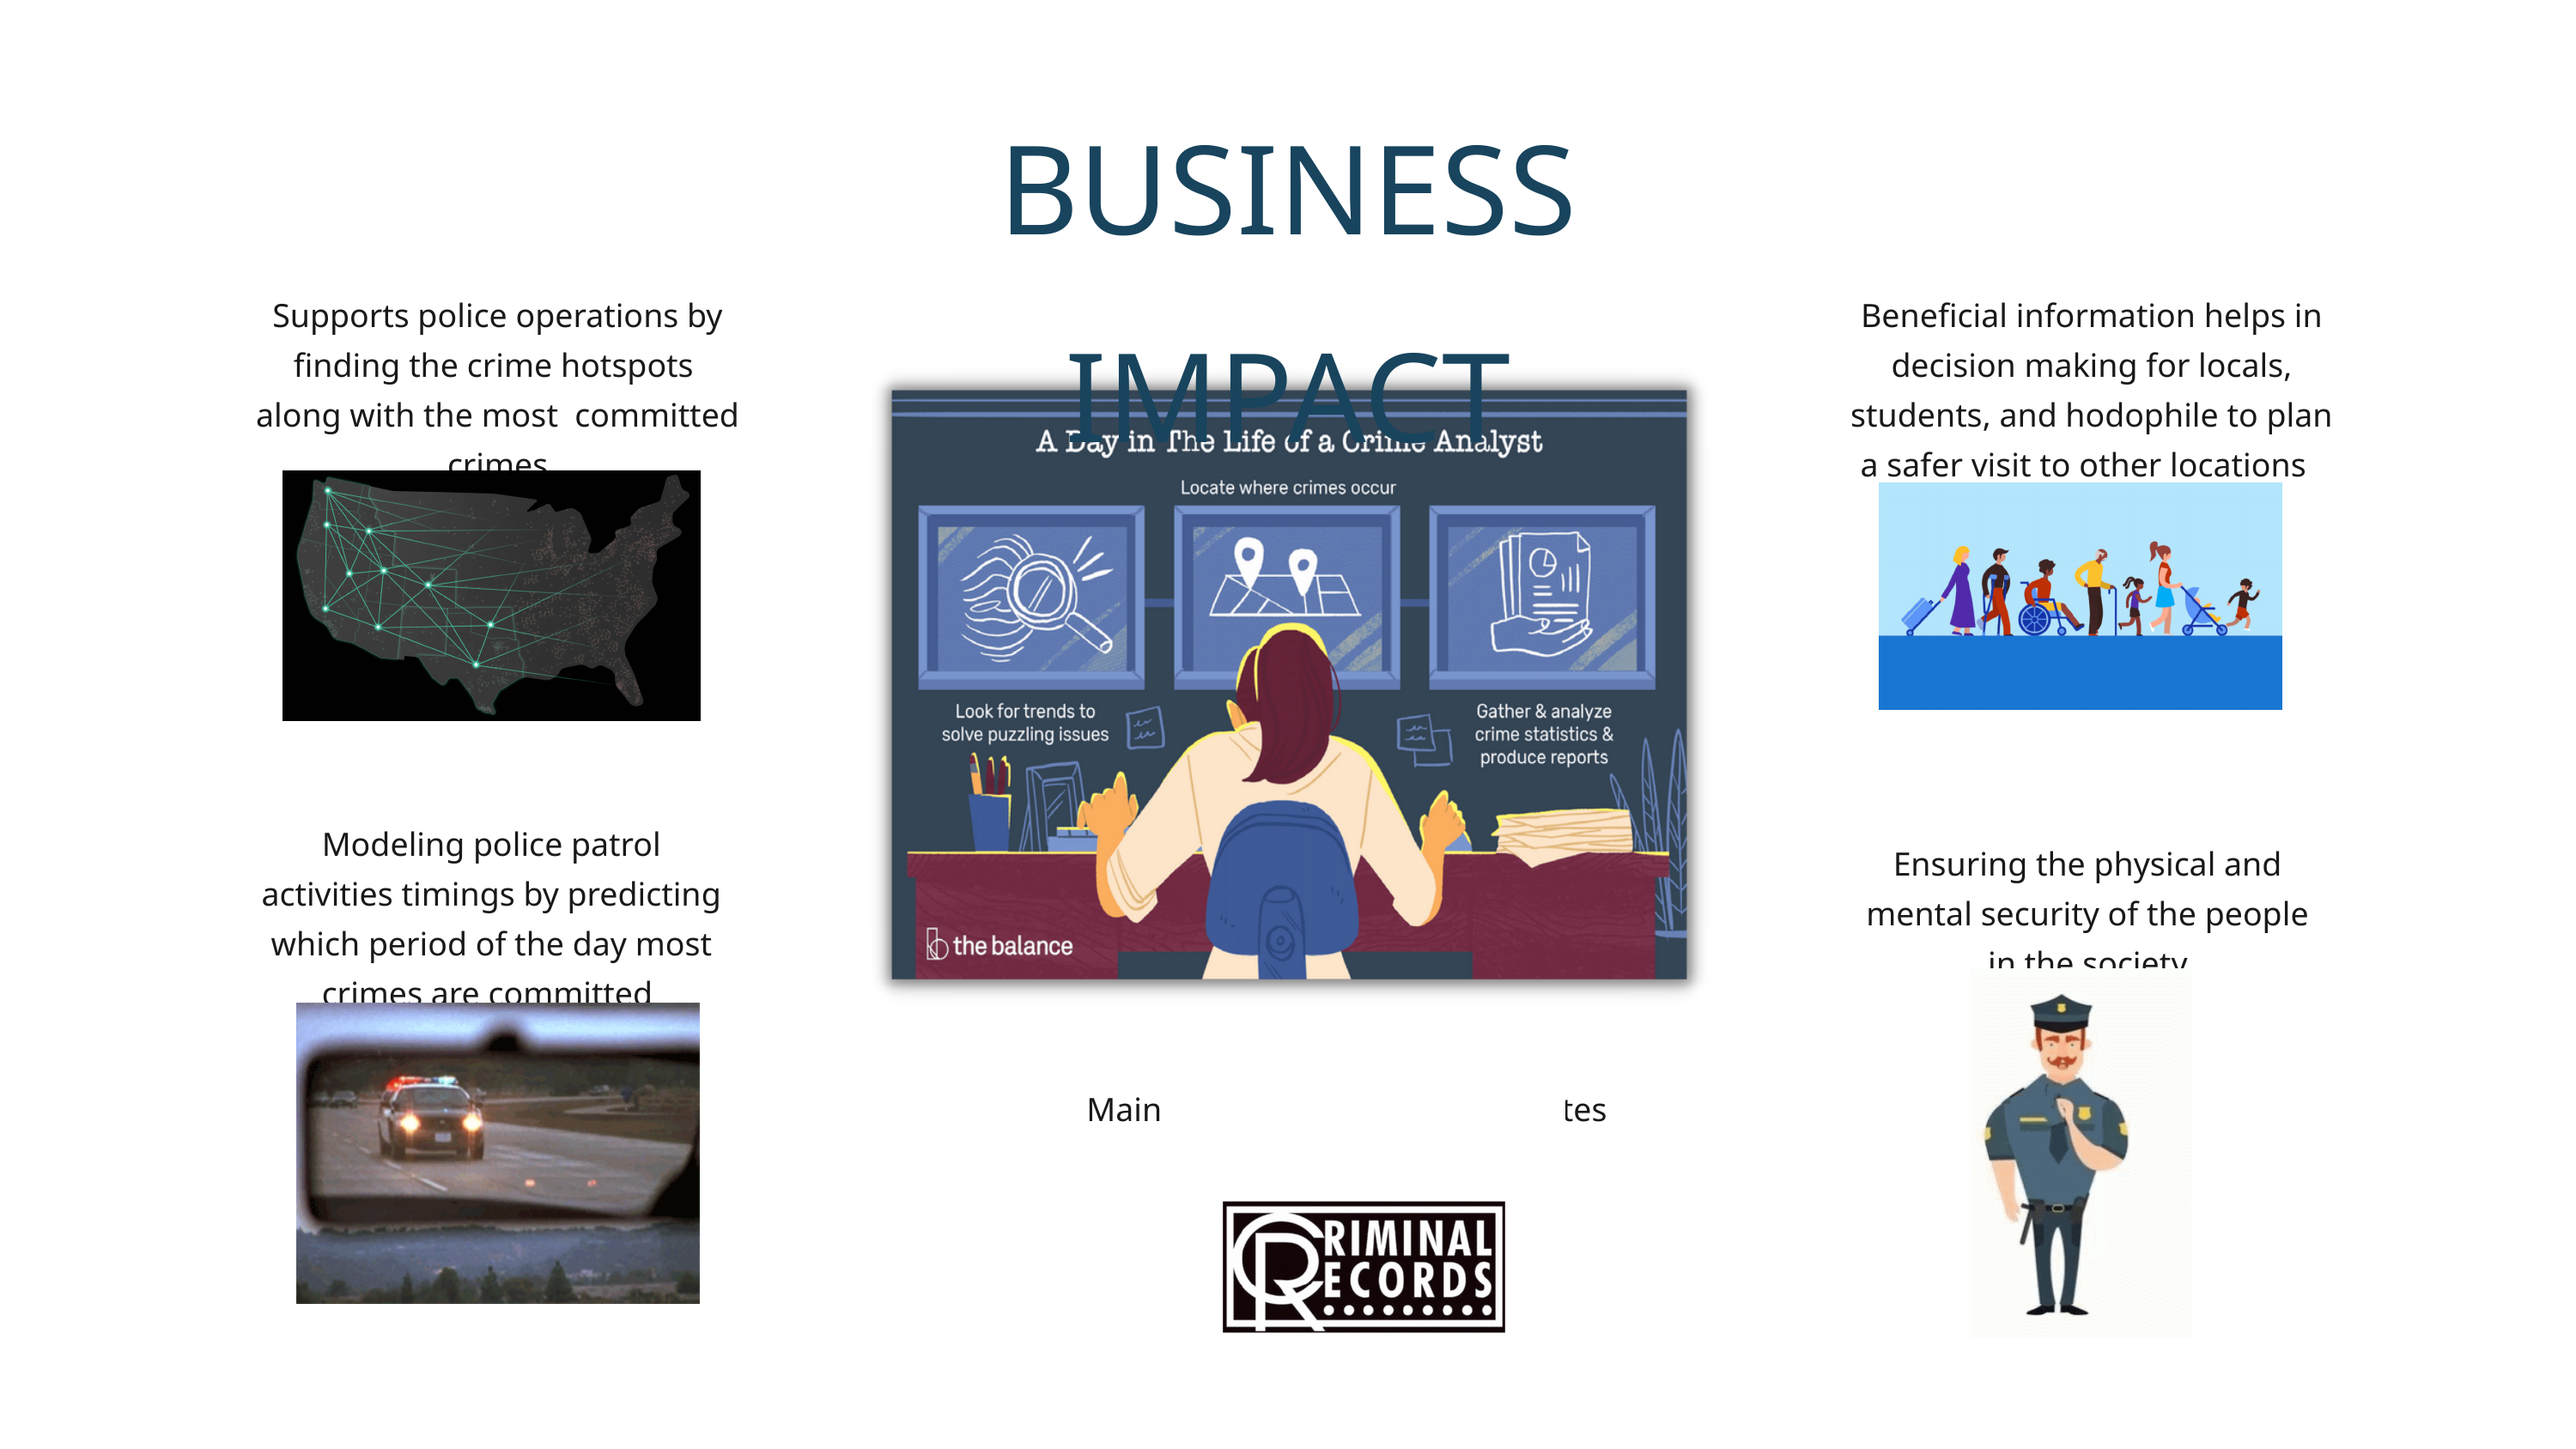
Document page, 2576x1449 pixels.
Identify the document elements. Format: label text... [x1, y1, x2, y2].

picture [296, 1003, 700, 1305]
picture [1879, 482, 2282, 710]
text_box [1085, 1077, 1157, 1229]
text_box Modeling police patrol activities timings by predicting which period of the day most crimes are committed [255, 812, 728, 1012]
text_box Supports police operations by finding the crime hotspots along with the most committed crimes [255, 284, 740, 484]
picture [866, 364, 1714, 1007]
text_box Beneficial information helps in decision making for locals, students, and hodophile to plan a safer visit to other locations [1838, 284, 2345, 484]
text_box BUSINESS IMPACT [765, 52, 1811, 467]
picture [283, 470, 701, 722]
picture [1162, 1064, 1565, 1449]
text_box Ensuring the physical and mental security of the people in the society [1851, 833, 2324, 983]
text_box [1570, 1077, 1608, 1229]
picture [1969, 968, 2192, 1339]
